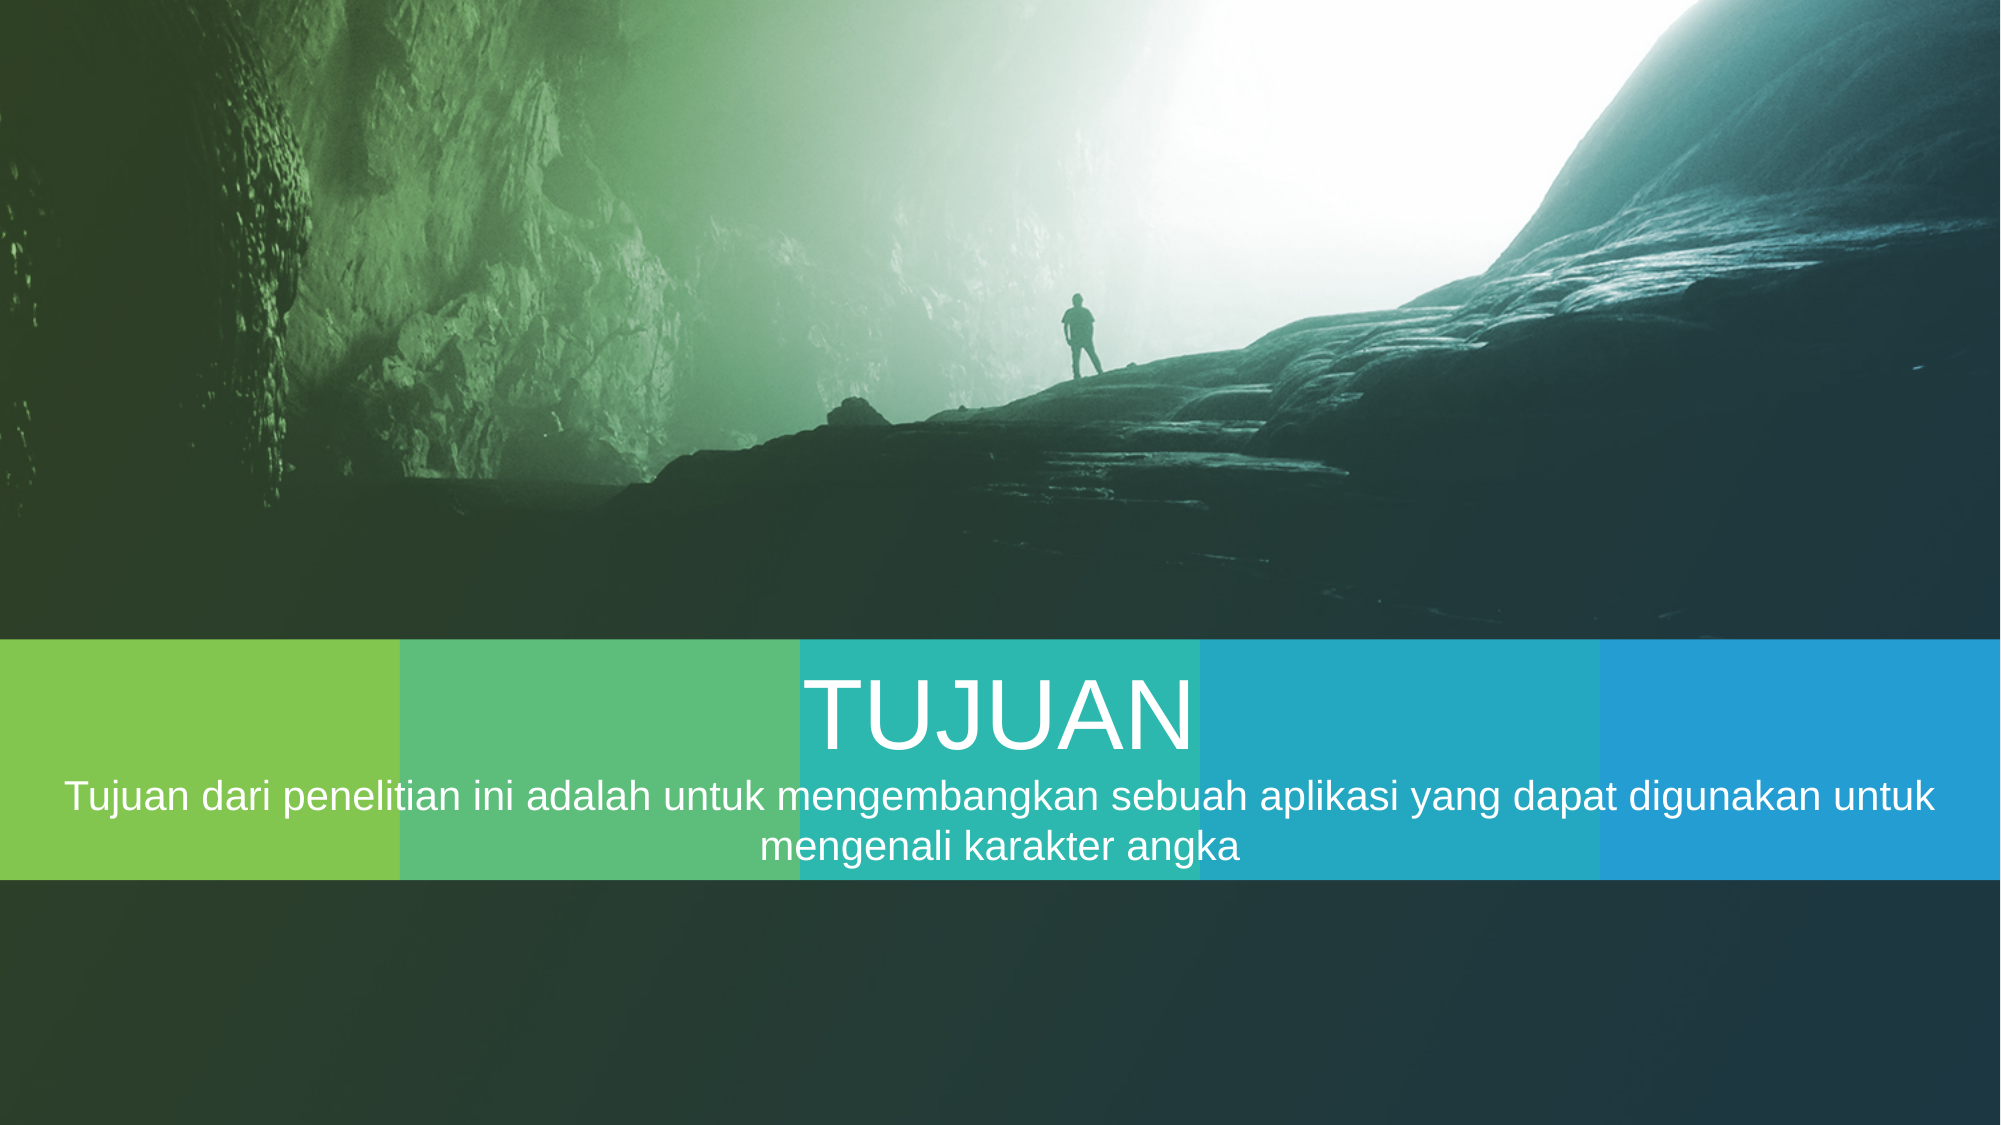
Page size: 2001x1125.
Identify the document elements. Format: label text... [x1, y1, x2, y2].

picture [0, 0, 2001, 1125]
text_box TUJUAN Tujuan dari penelitian ini adalah untuk mengembangkan sebuah aplikasi yang dapat digunakan untuk mengenali karakter angka [0, 641, 2000, 877]
